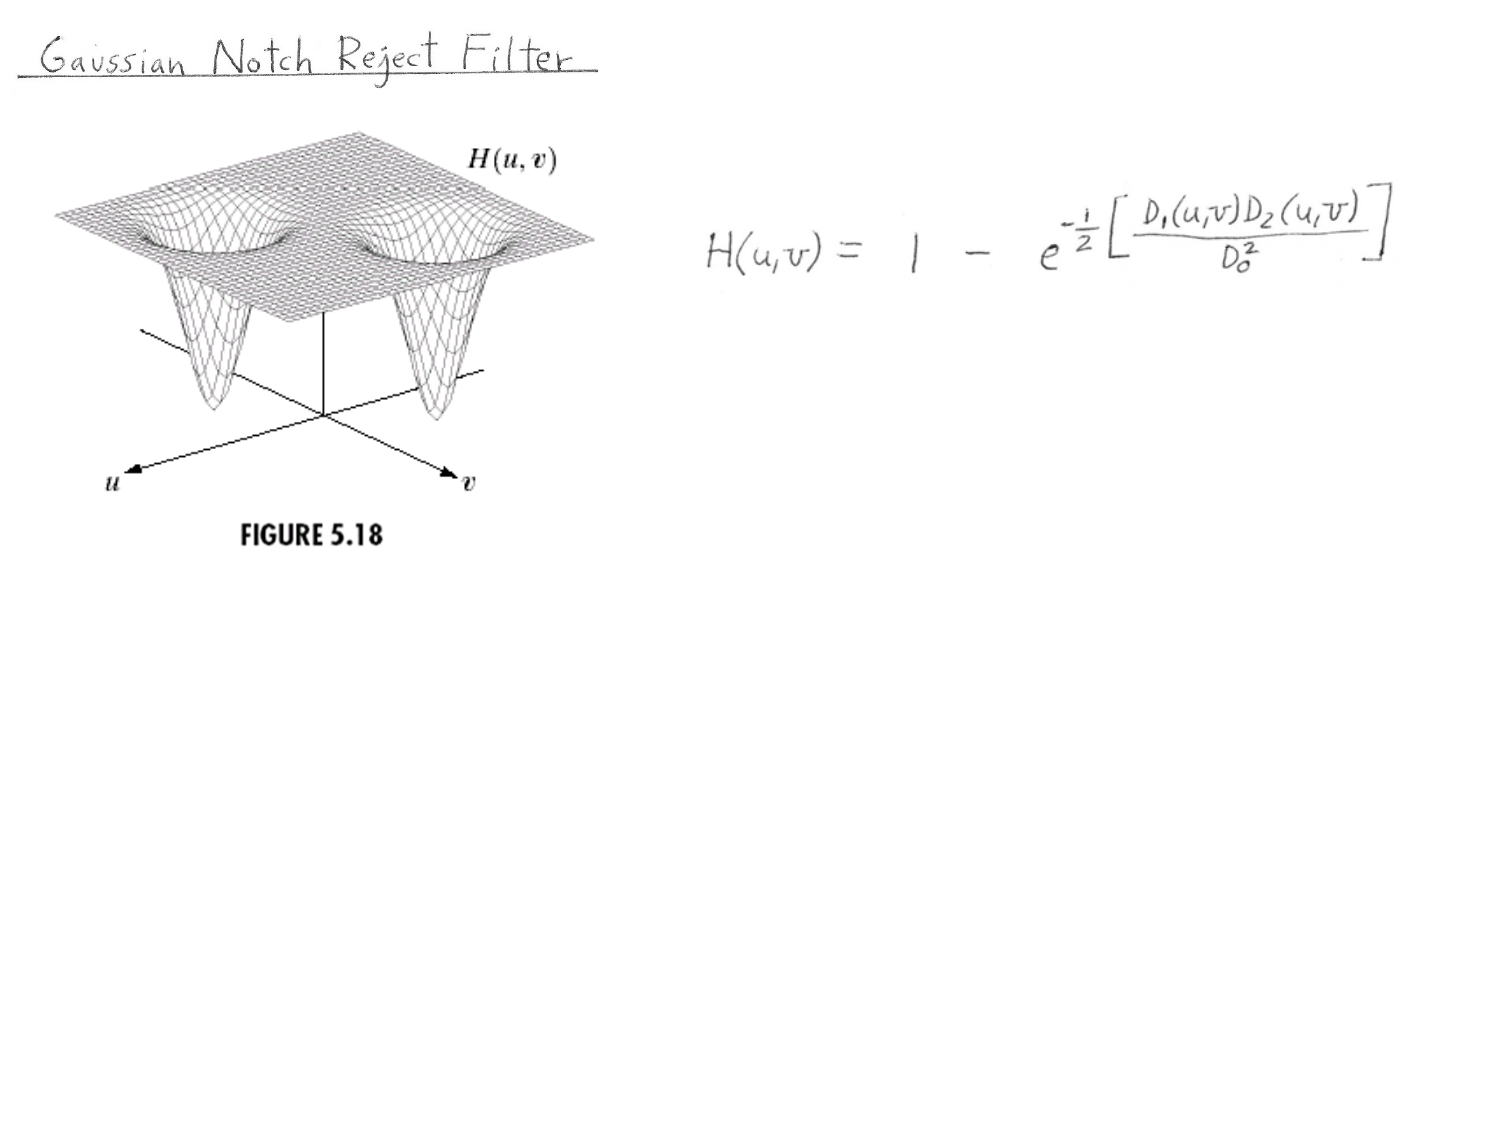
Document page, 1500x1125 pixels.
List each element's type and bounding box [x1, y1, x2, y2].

picture [0, 29, 626, 96]
picture [689, 179, 1422, 297]
picture [29, 119, 607, 552]
